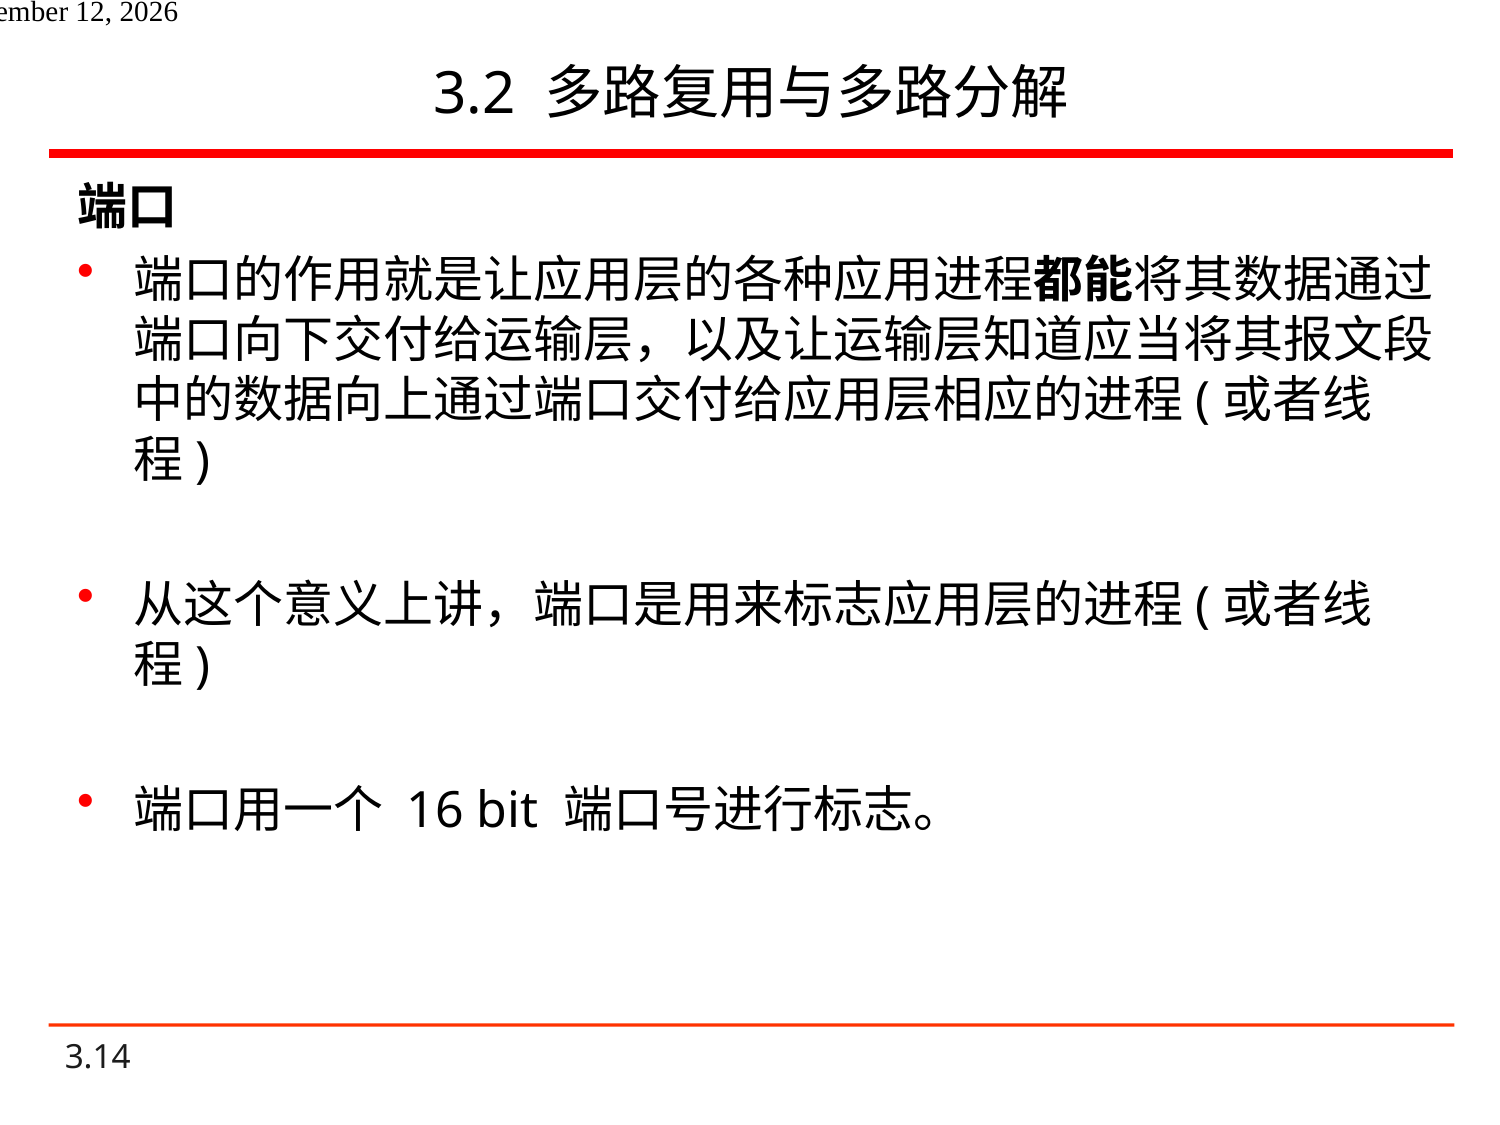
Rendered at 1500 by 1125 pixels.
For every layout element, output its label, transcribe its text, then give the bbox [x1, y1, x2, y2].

title 3.2 多路复用与多路分解 [59, 37, 1443, 143]
list 端口 端口的作用就是让应用层的各种应用进程都能将其数据通过端口向下交付给运输层，以及让运输层知道应当将其报文段中的数据向上通过端口交付给应用层相应的进程(或者线程) 从这个意义上讲，端口是用来标志应用层的进程(或者线程) 端口用一个 16 bit 端口号进行标志。 [61, 166, 1449, 1014]
